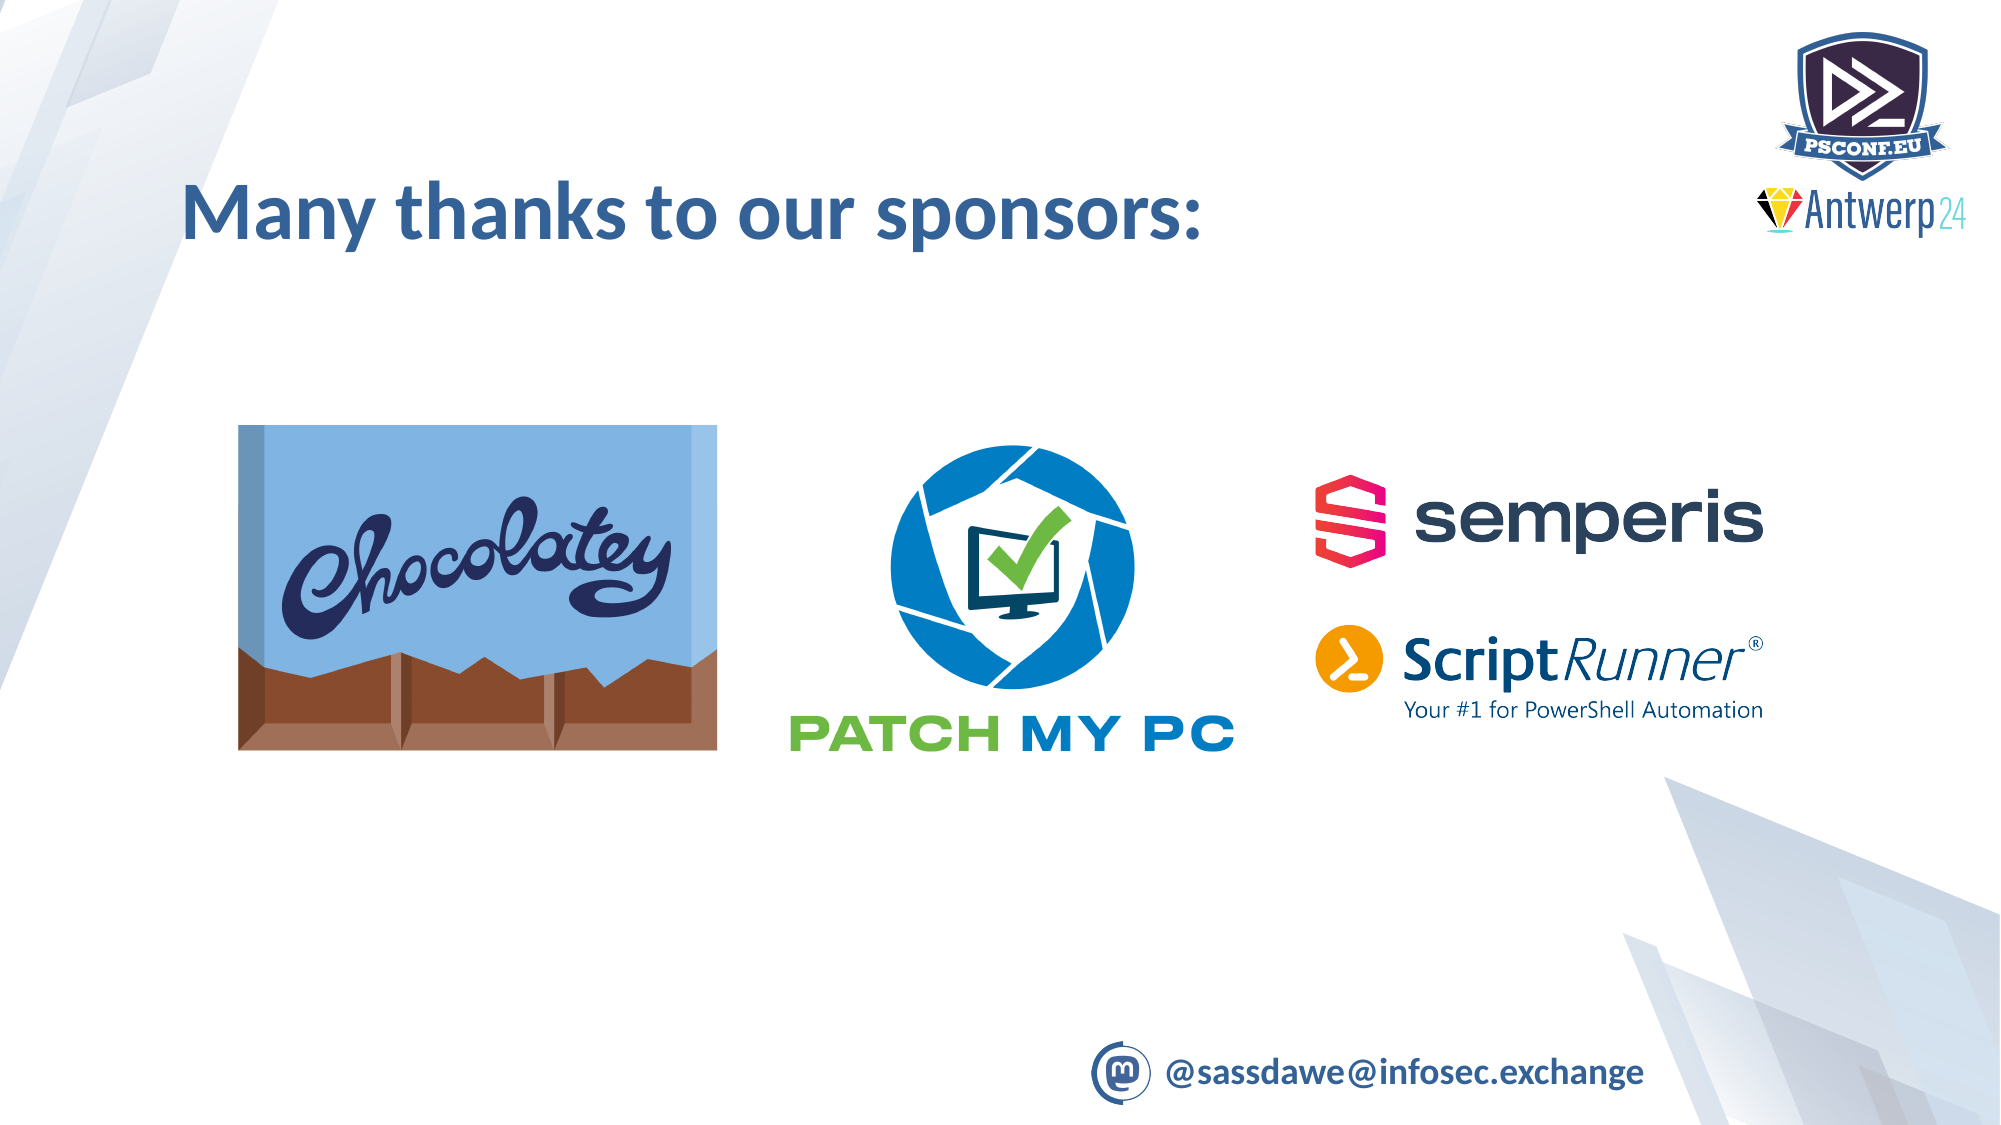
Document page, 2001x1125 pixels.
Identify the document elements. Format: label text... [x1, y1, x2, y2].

title Many thanks to our sponsors: [165, 103, 1763, 321]
picture [0, 0, 2000, 1125]
